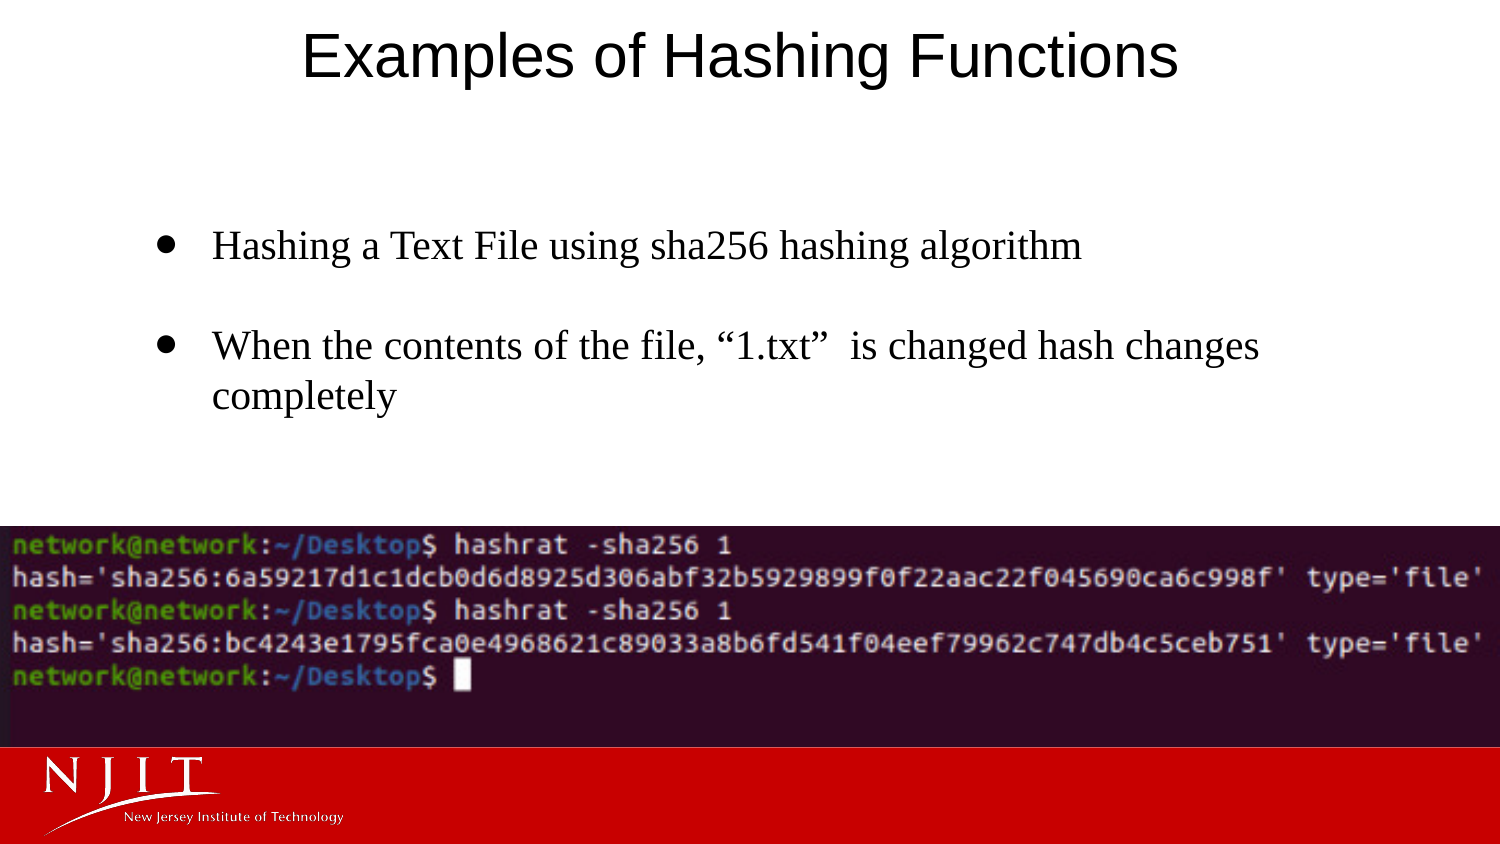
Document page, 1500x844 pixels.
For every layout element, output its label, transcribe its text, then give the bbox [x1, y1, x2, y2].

text_box Hashing a Text File using sha256 hashing algorithm When the contents of the file, “1.txt” is changed hash changes completely [121, 202, 1378, 433]
picture [42, 756, 343, 836]
picture [0, 526, 1500, 748]
text_box Examples of Hashing Functions [0, 0, 1500, 105]
